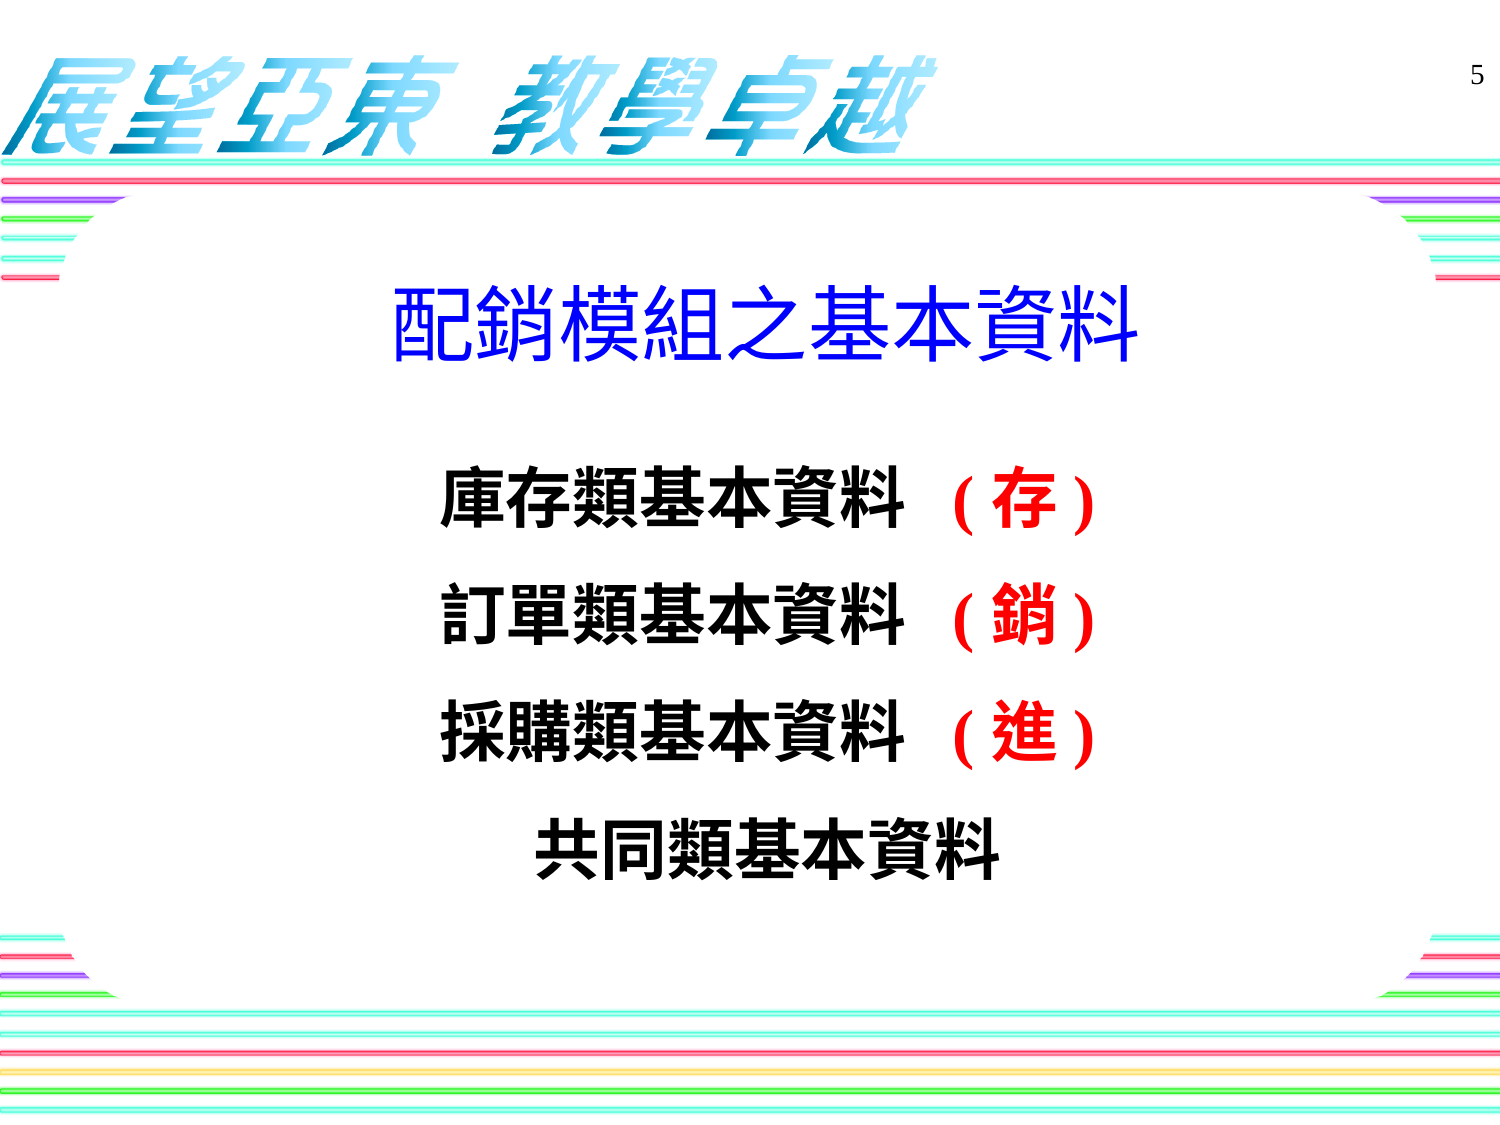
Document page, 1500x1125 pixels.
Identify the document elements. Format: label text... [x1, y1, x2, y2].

slide_number 5 [1149, 42, 1500, 103]
title 配銷模組之基本資料 [128, 210, 1404, 434]
subtitle 庫存類基本資料 (存) 訂單類基本資料 (銷) 採購類基本資料 (進) 共同類基本資料 [147, 444, 1388, 1035]
picture [0, 0, 1500, 1125]
